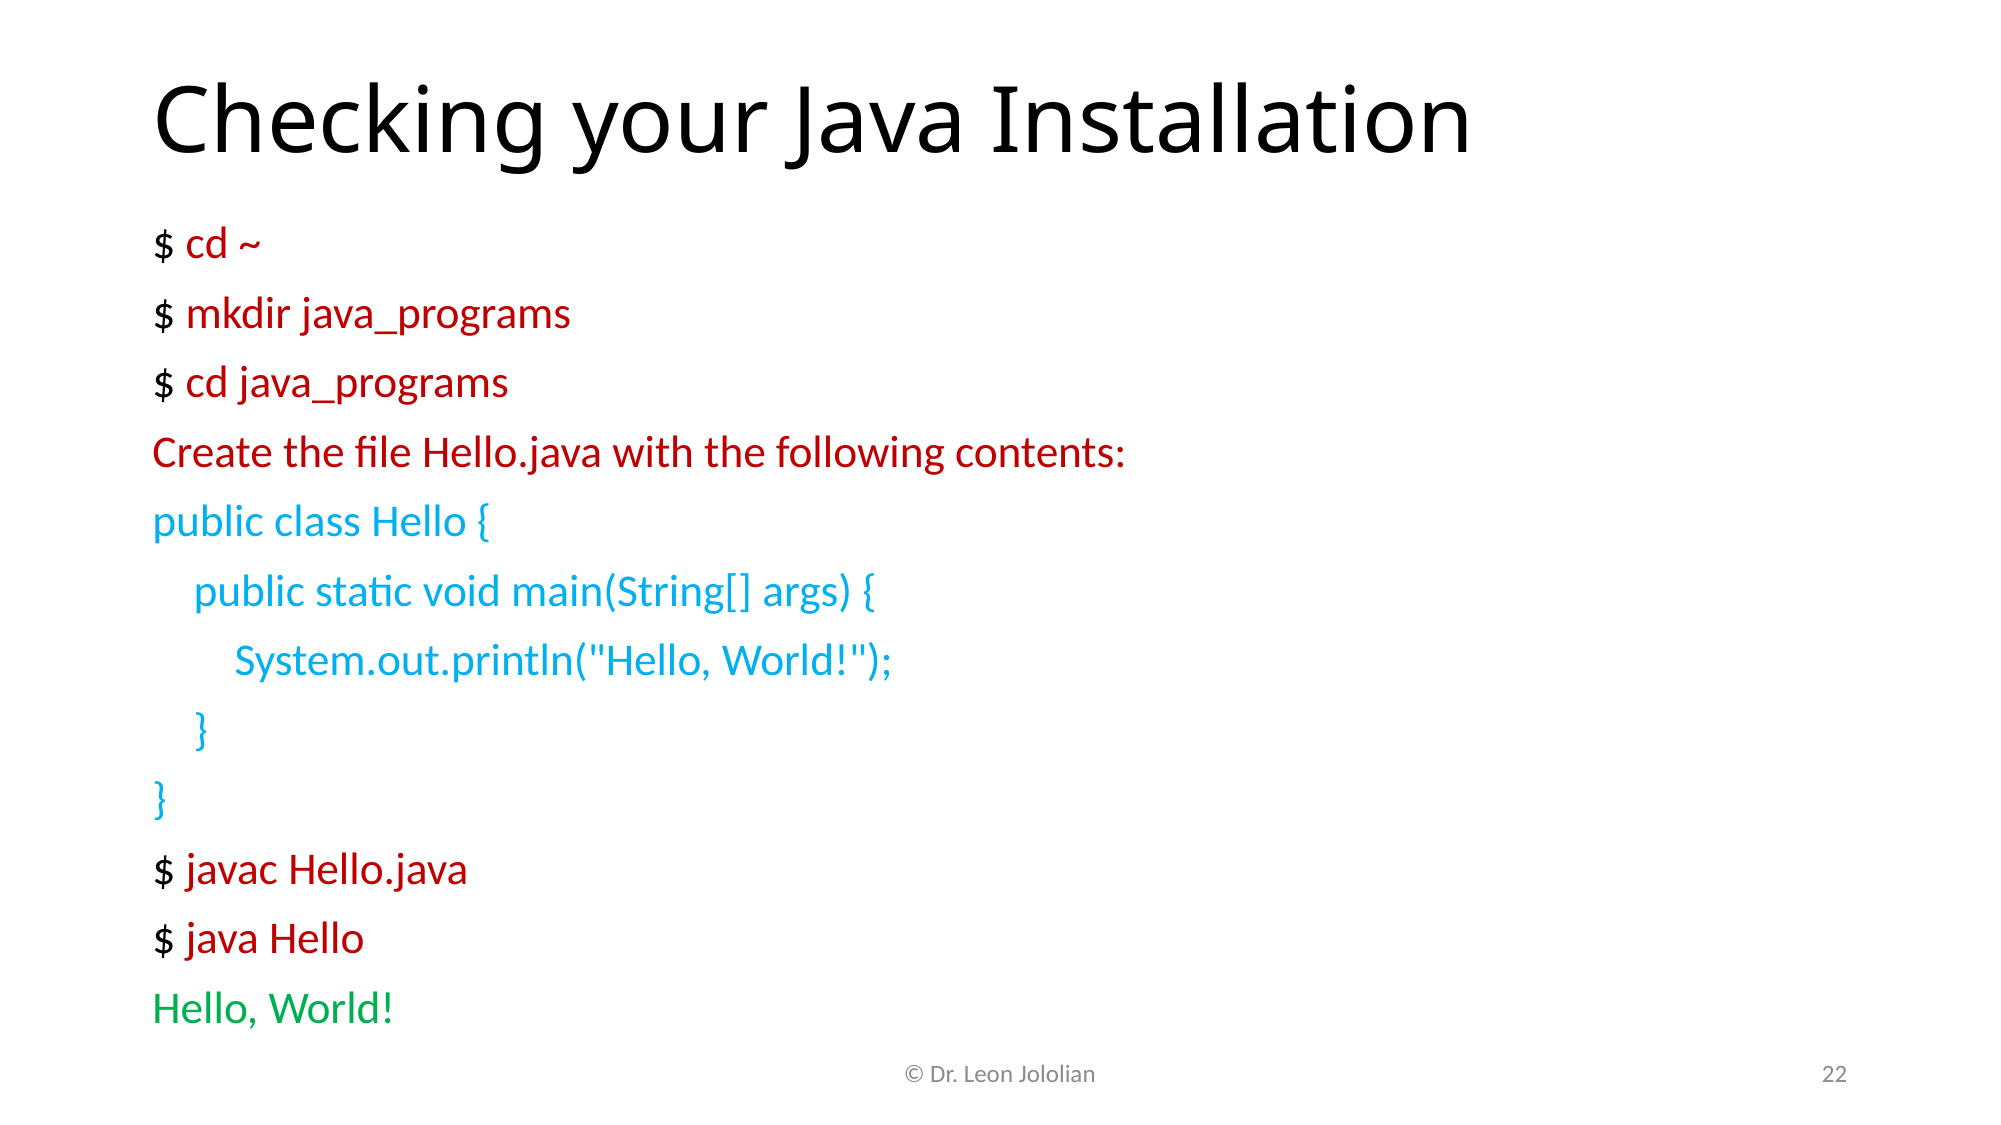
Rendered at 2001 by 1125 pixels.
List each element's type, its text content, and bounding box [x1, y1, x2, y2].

footer © Dr. Leon Jololian [662, 1042, 1338, 1103]
slide_number 22 [1412, 1042, 1863, 1103]
list $ cd ~ $ mkdir java_programs $ cd java_programs Create the file Hello.java with the following contents: public class Hello { public static void main(String[] args) { System.out.println("Hello, World!"); } } $ javac Hello.java $ java Hello Hello, World! [137, 212, 1863, 1043]
title Checking your Java Installation [137, 59, 1863, 187]
